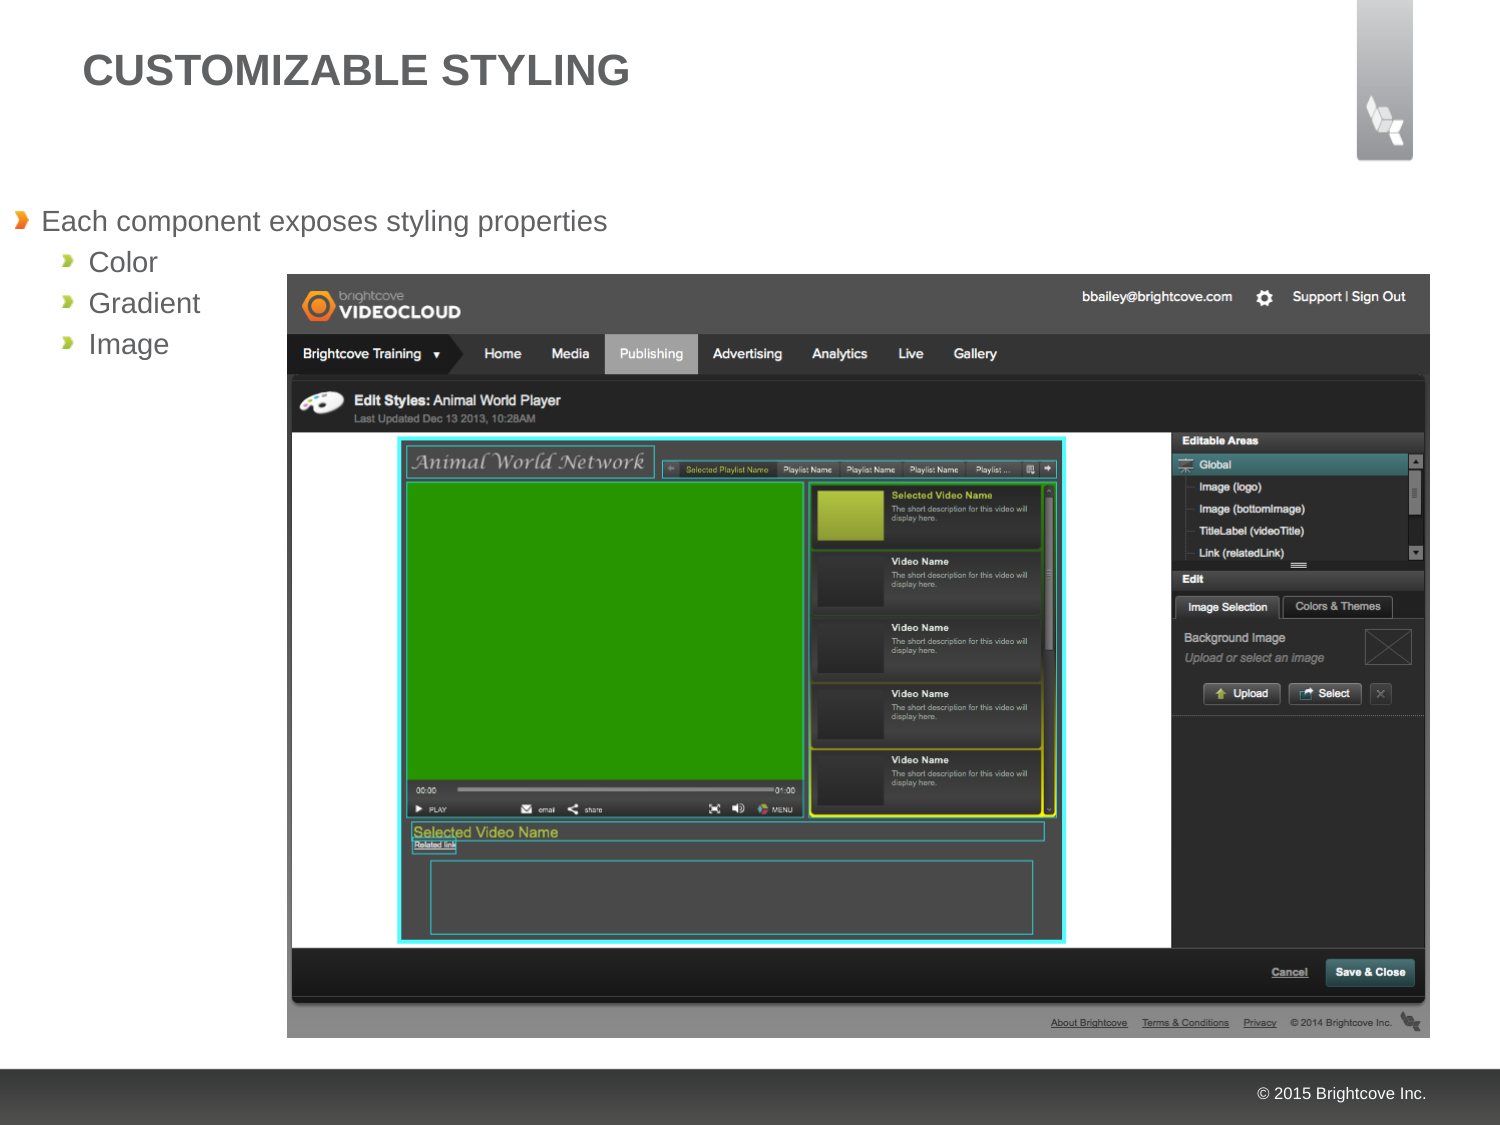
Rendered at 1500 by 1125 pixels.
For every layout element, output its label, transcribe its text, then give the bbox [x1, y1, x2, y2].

list Each component exposes styling properties Color Gradient Image [0, 194, 1359, 1002]
picture [62, 295, 74, 308]
picture [0, 0, 1500, 1125]
picture [62, 254, 74, 267]
picture [15, 211, 29, 229]
picture [62, 336, 74, 349]
title Customizable Styling [66, 34, 1322, 194]
